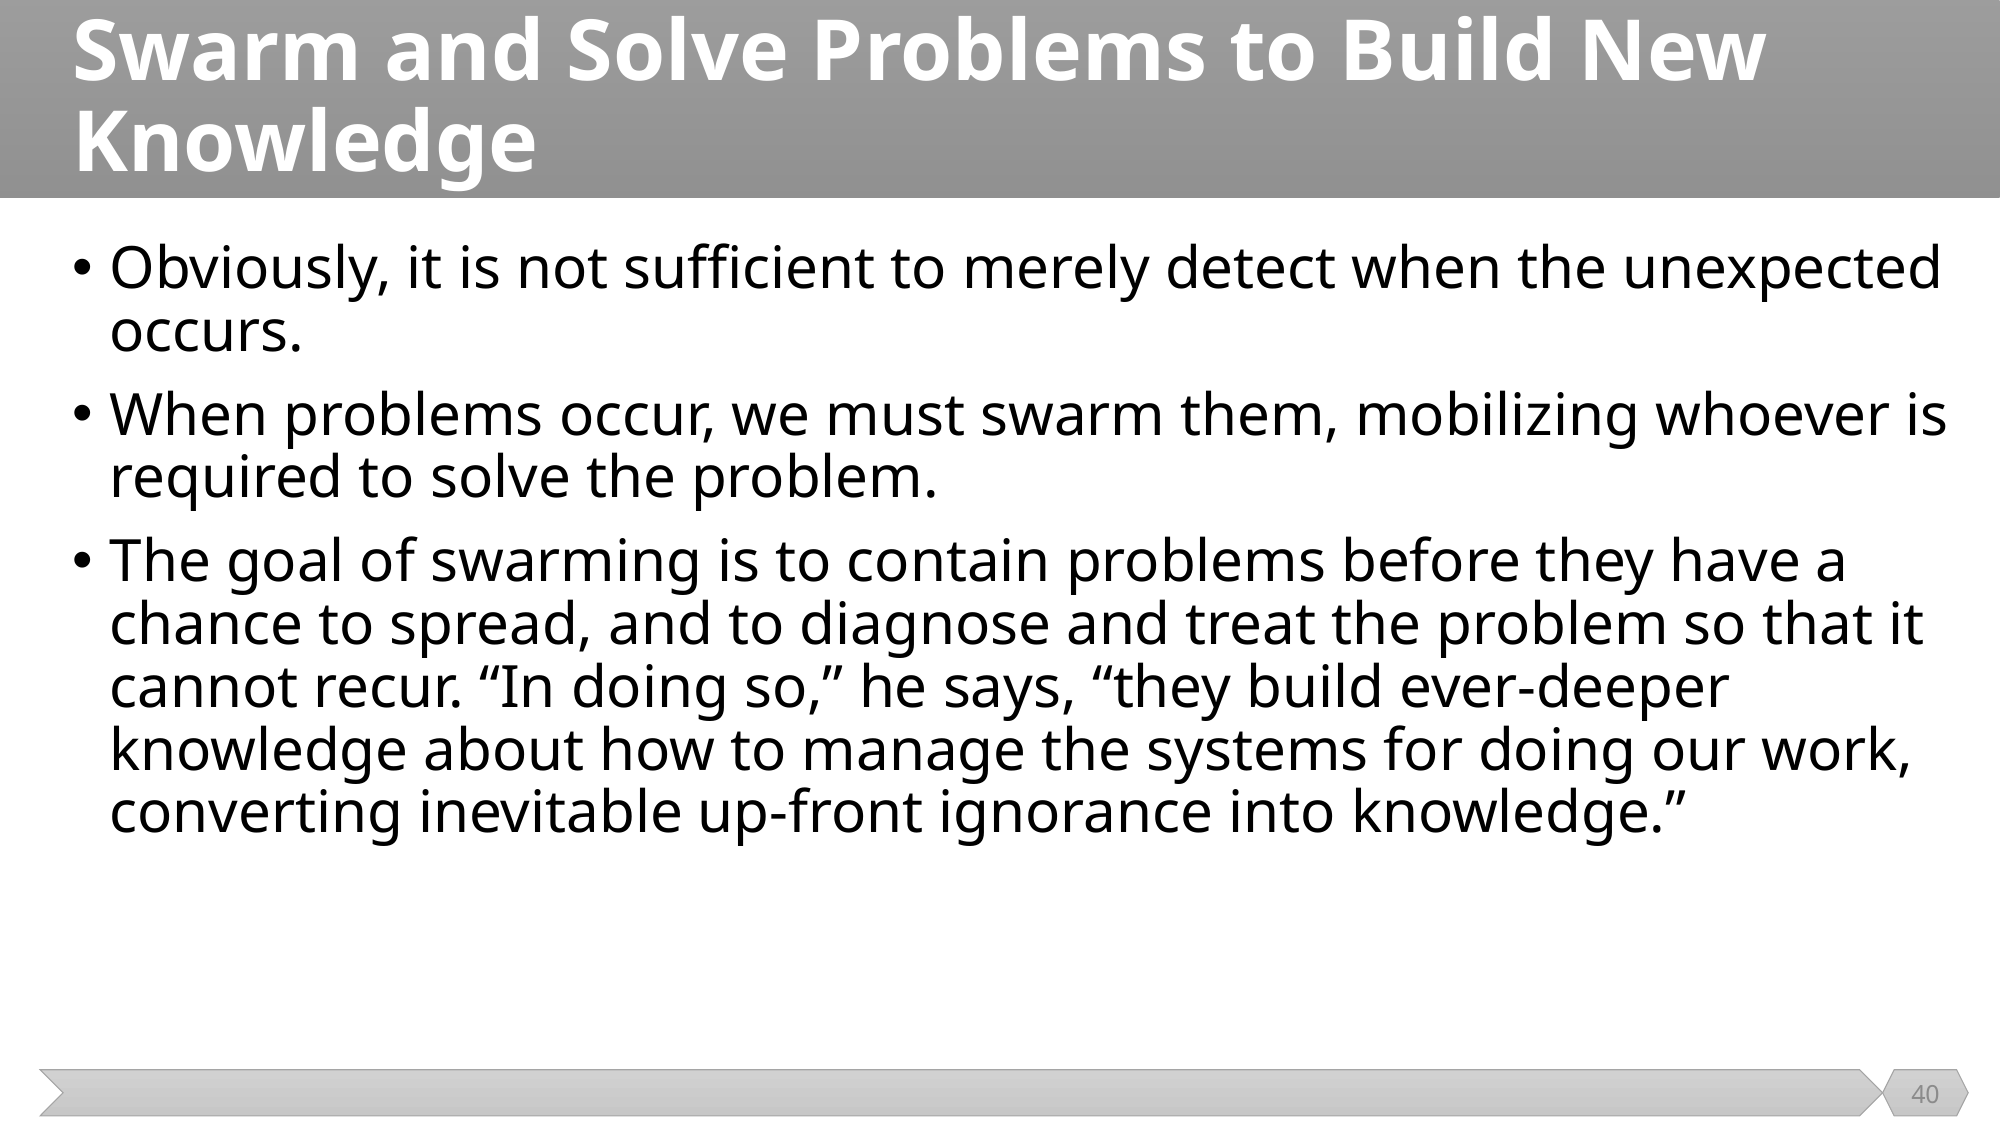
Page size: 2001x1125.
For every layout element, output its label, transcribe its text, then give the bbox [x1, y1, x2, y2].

title Swarm and Solve Problems to Build New Knowledge [56, 0, 1969, 199]
list Obviously, it is not sufficient to merely detect when the unexpected occurs. When problems occur, we must swarm them, mobilizing whoever is required to solve the problem. The goal of swarming is to contain problems before they have a chance to spread, and to diagnose and treat the problem so that it cannot recur. “In doing so,” he says, “they build ever-deeper knowledge about how to manage the systems for doing our work, converting inevitable up-front ignorance into knowledge.” [56, 230, 1969, 1010]
slide_number 40 [1882, 1065, 1969, 1125]
